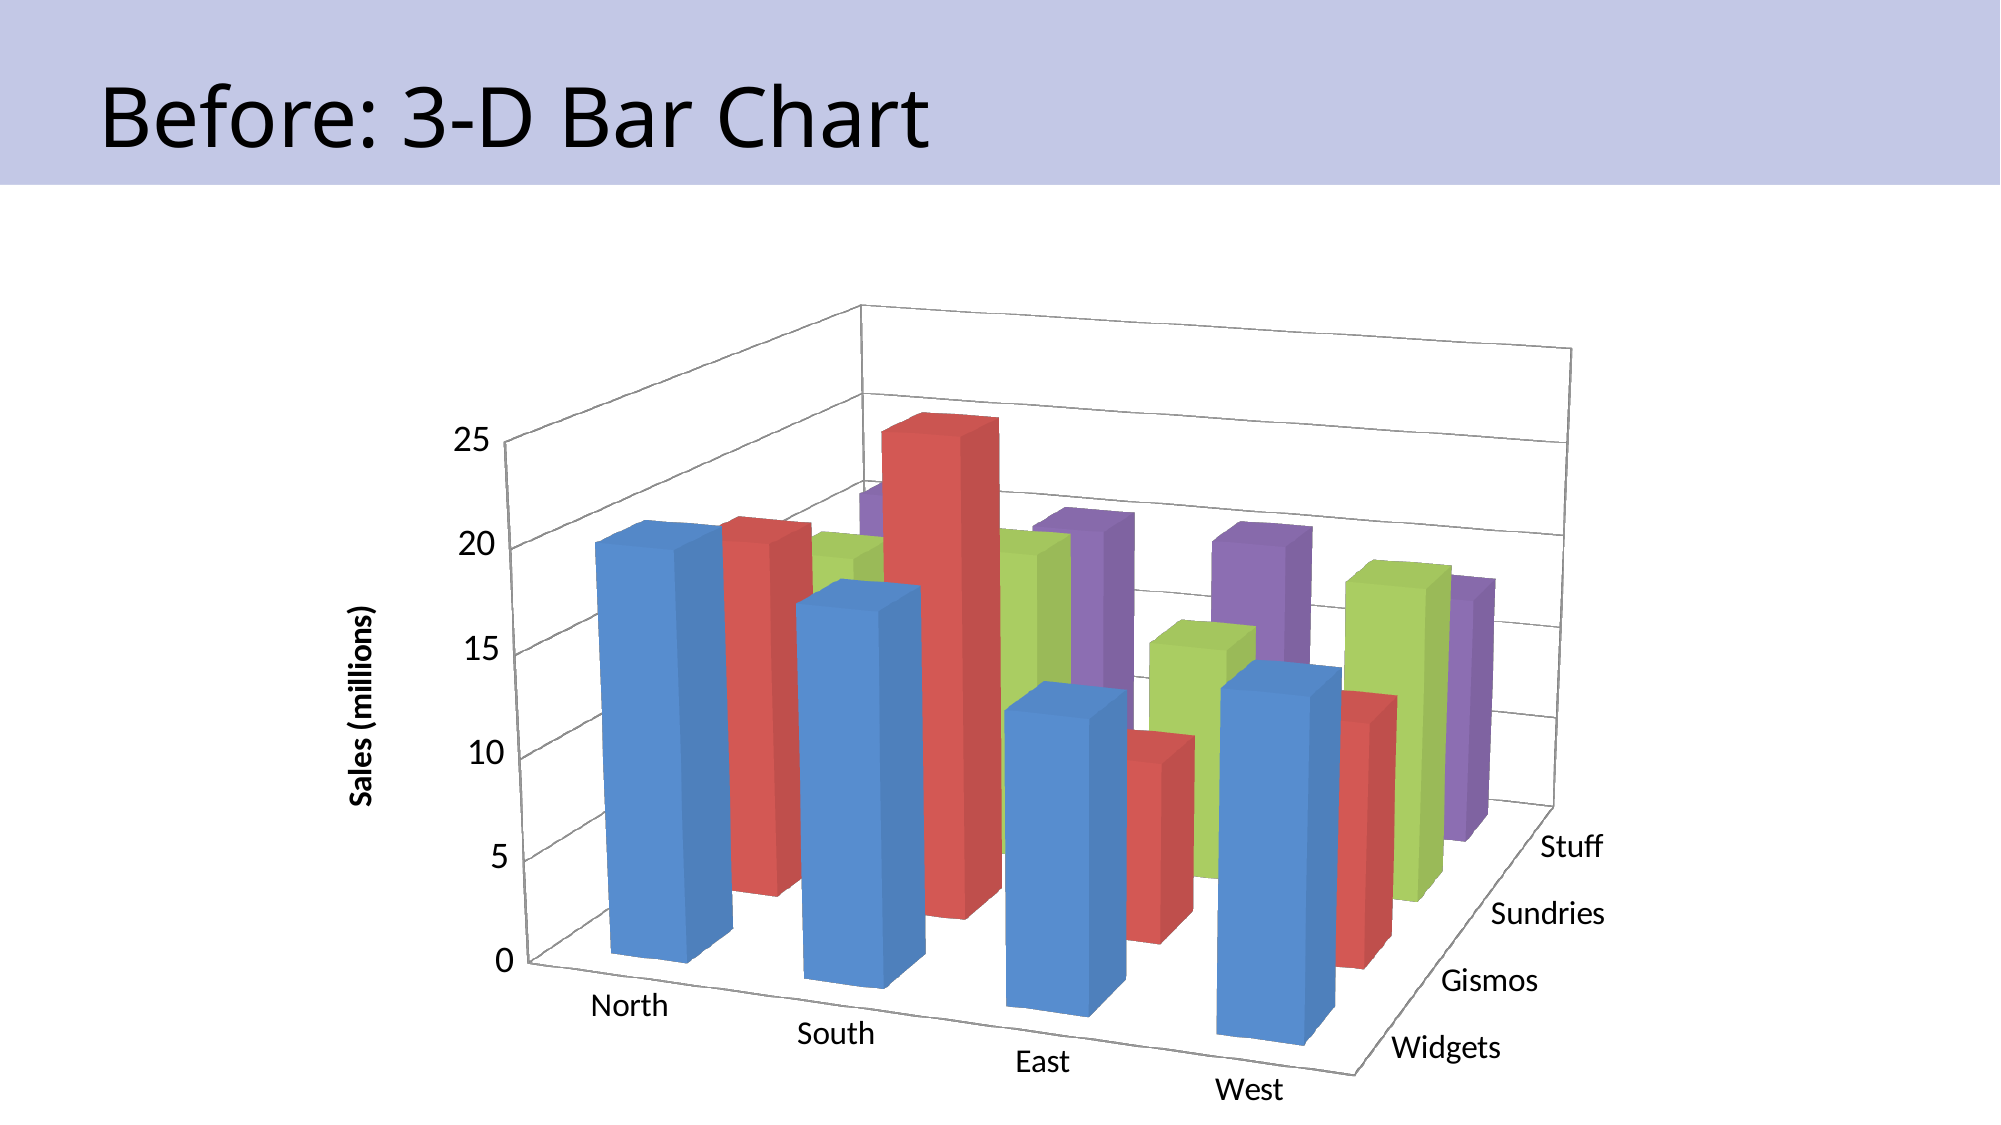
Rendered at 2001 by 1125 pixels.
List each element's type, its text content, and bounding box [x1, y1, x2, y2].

chart [309, 287, 1669, 1125]
title Before: 3-D Bar Chart [83, 52, 1900, 175]
